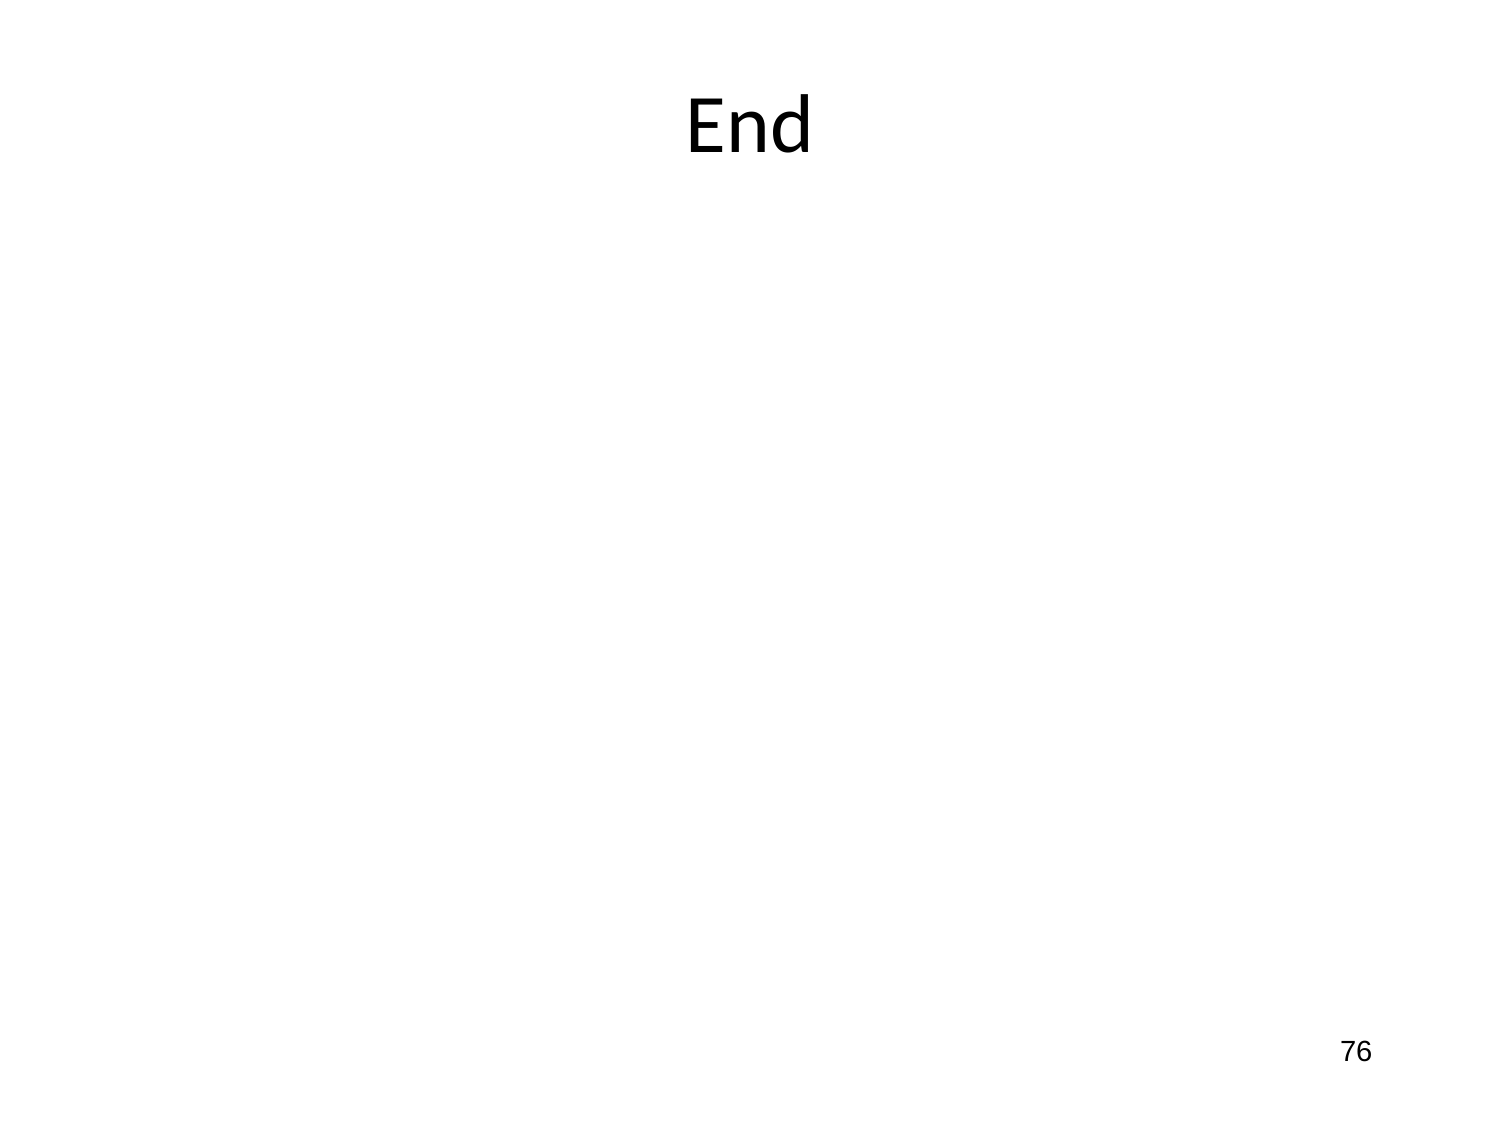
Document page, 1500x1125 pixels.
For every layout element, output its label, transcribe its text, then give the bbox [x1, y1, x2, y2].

slide_number 76 [1074, 1024, 1388, 1101]
title End [112, 37, 1388, 201]
